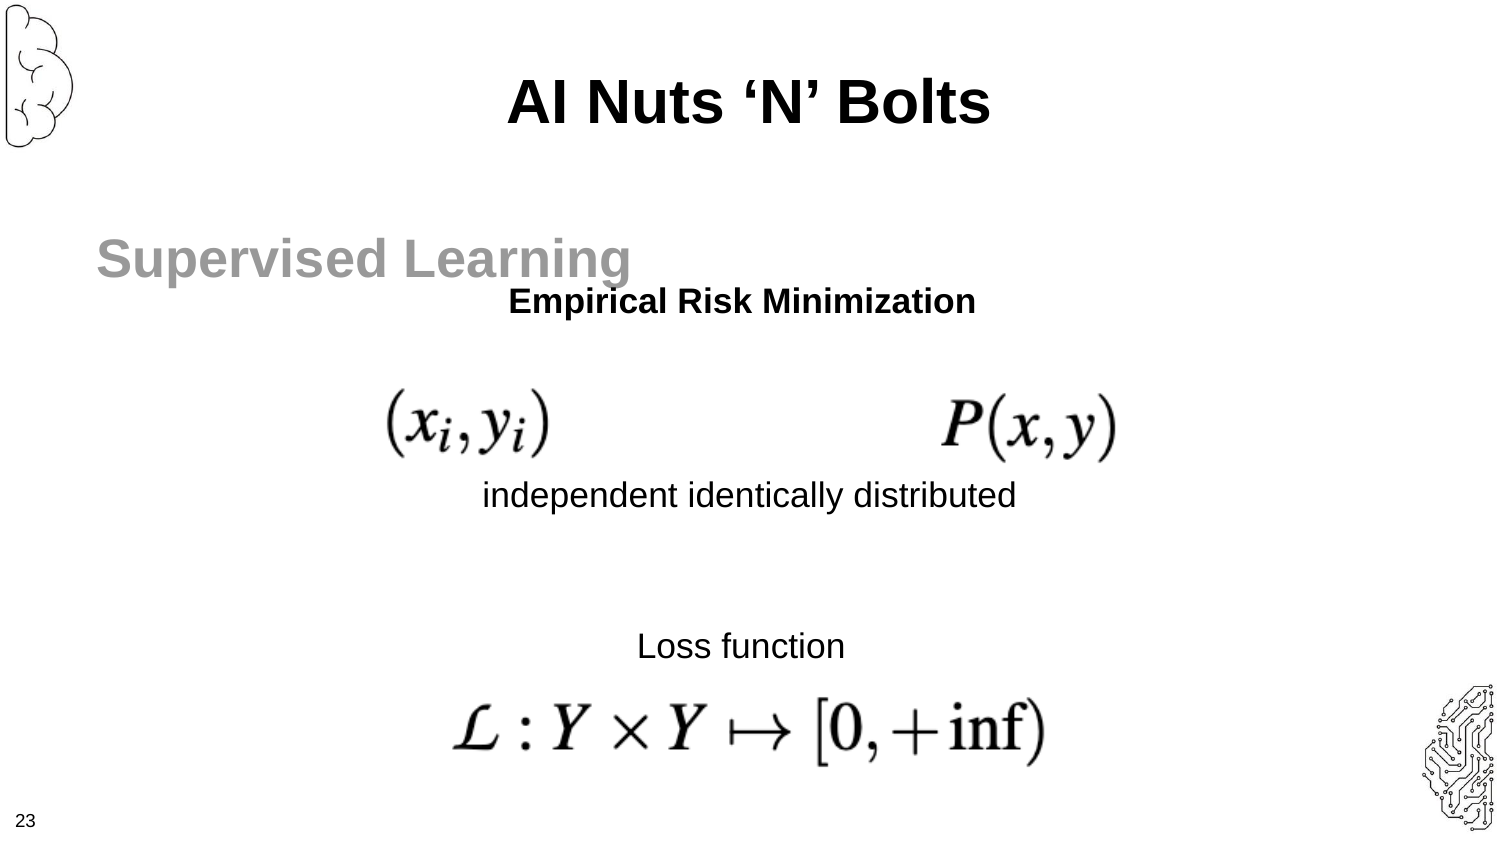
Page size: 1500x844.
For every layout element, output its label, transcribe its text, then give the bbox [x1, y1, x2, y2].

text_box Supervised Learning [95, 197, 1387, 289]
picture [451, 676, 1049, 775]
text_box independent identically distributed [459, 456, 1041, 533]
text_box AI Nuts ‘N’ Bolts [408, 31, 1092, 137]
text_box Empirical Risk Minimization [493, 263, 1007, 340]
picture [378, 373, 559, 471]
text_box 23 [0, 793, 55, 844]
text_box Loss function [612, 607, 871, 675]
text_box [0, 0, 77, 153]
picture [939, 373, 1121, 471]
text_box [1415, 683, 1497, 836]
